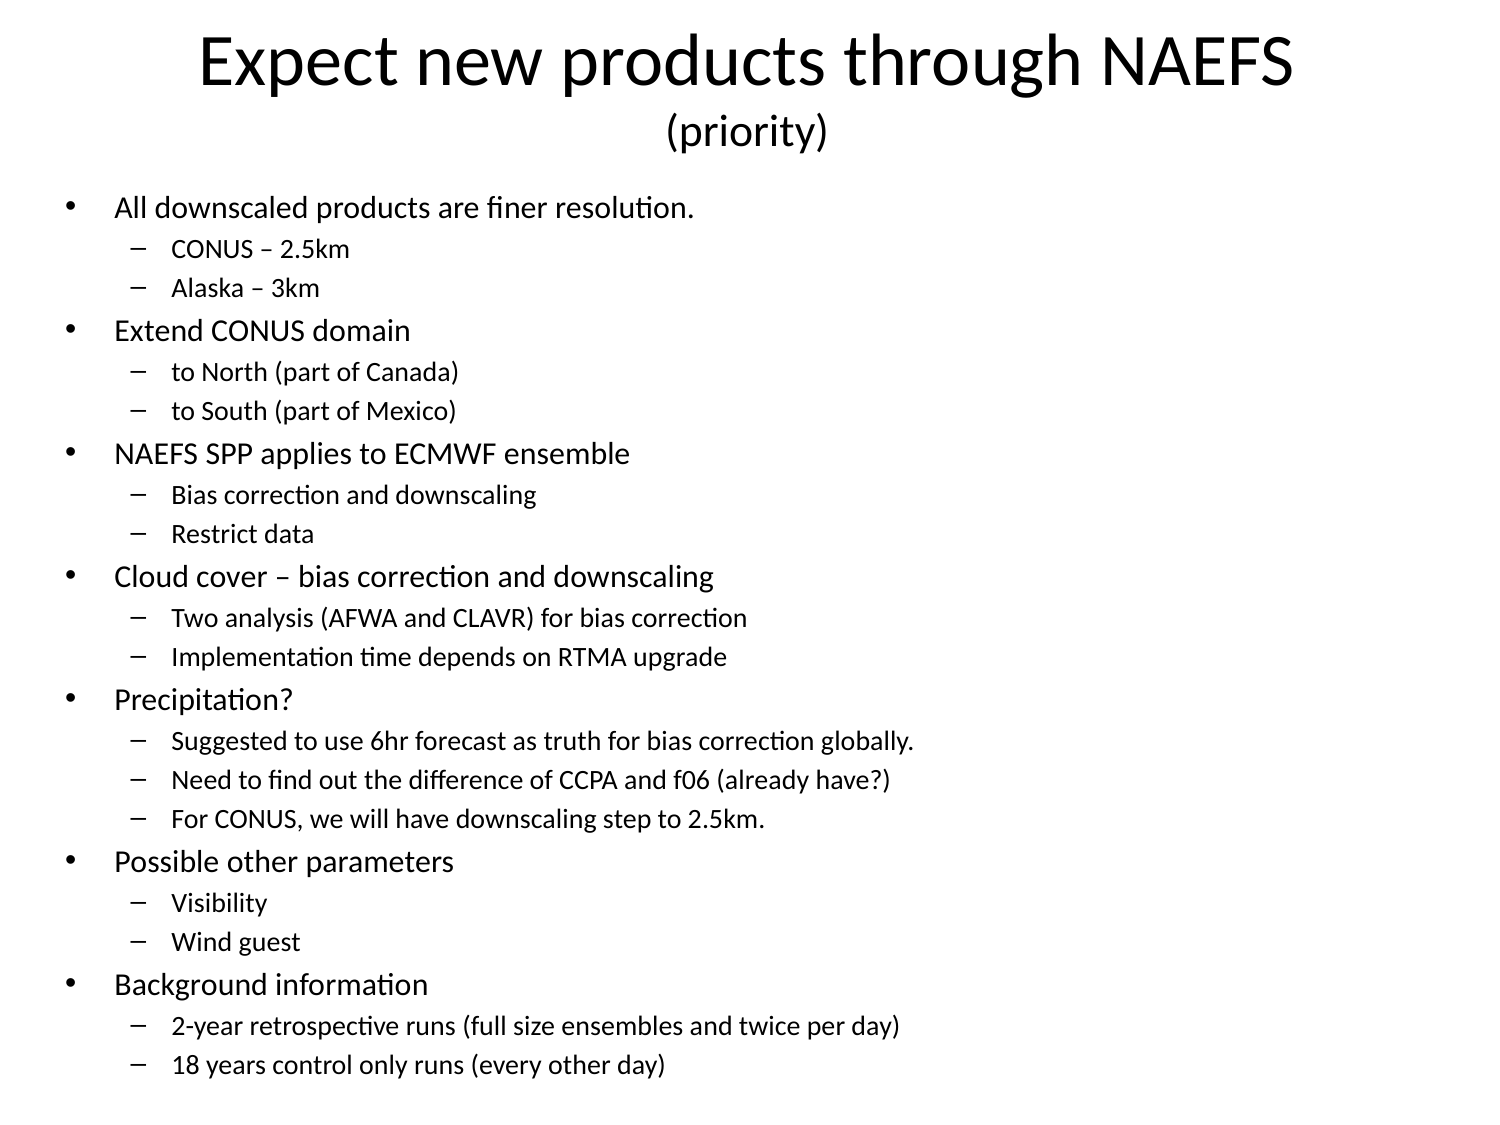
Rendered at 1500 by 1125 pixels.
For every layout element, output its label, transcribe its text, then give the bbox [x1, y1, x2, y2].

list All downscaled products are finer resolution. CONUS – 2.5km Alaska – 3km Extend CONUS domain to North (part of Canada) to South (part of Mexico) NAEFS SPP applies to ECMWF ensemble Bias correction and downscaling Restrict data Cloud cover – bias correction and downscaling Two analysis (AFWA and CLAVR) for bias correction Implementation time depends on RTMA upgrade Precipitation? Suggested to use 6hr forecast as truth for bias correction globally. Need to find out the difference of CCPA and f06 (already have?) For CONUS, we will have downscaling step to 2.5km. Possible other parameters Visibility Wind guest Background information 2-year retrospective runs (full size ensembles and twice per day) 18 years control only runs (every other day) [50, 178, 1454, 1095]
title Expect new products through NAEFS (priority) [19, 3, 1475, 164]
